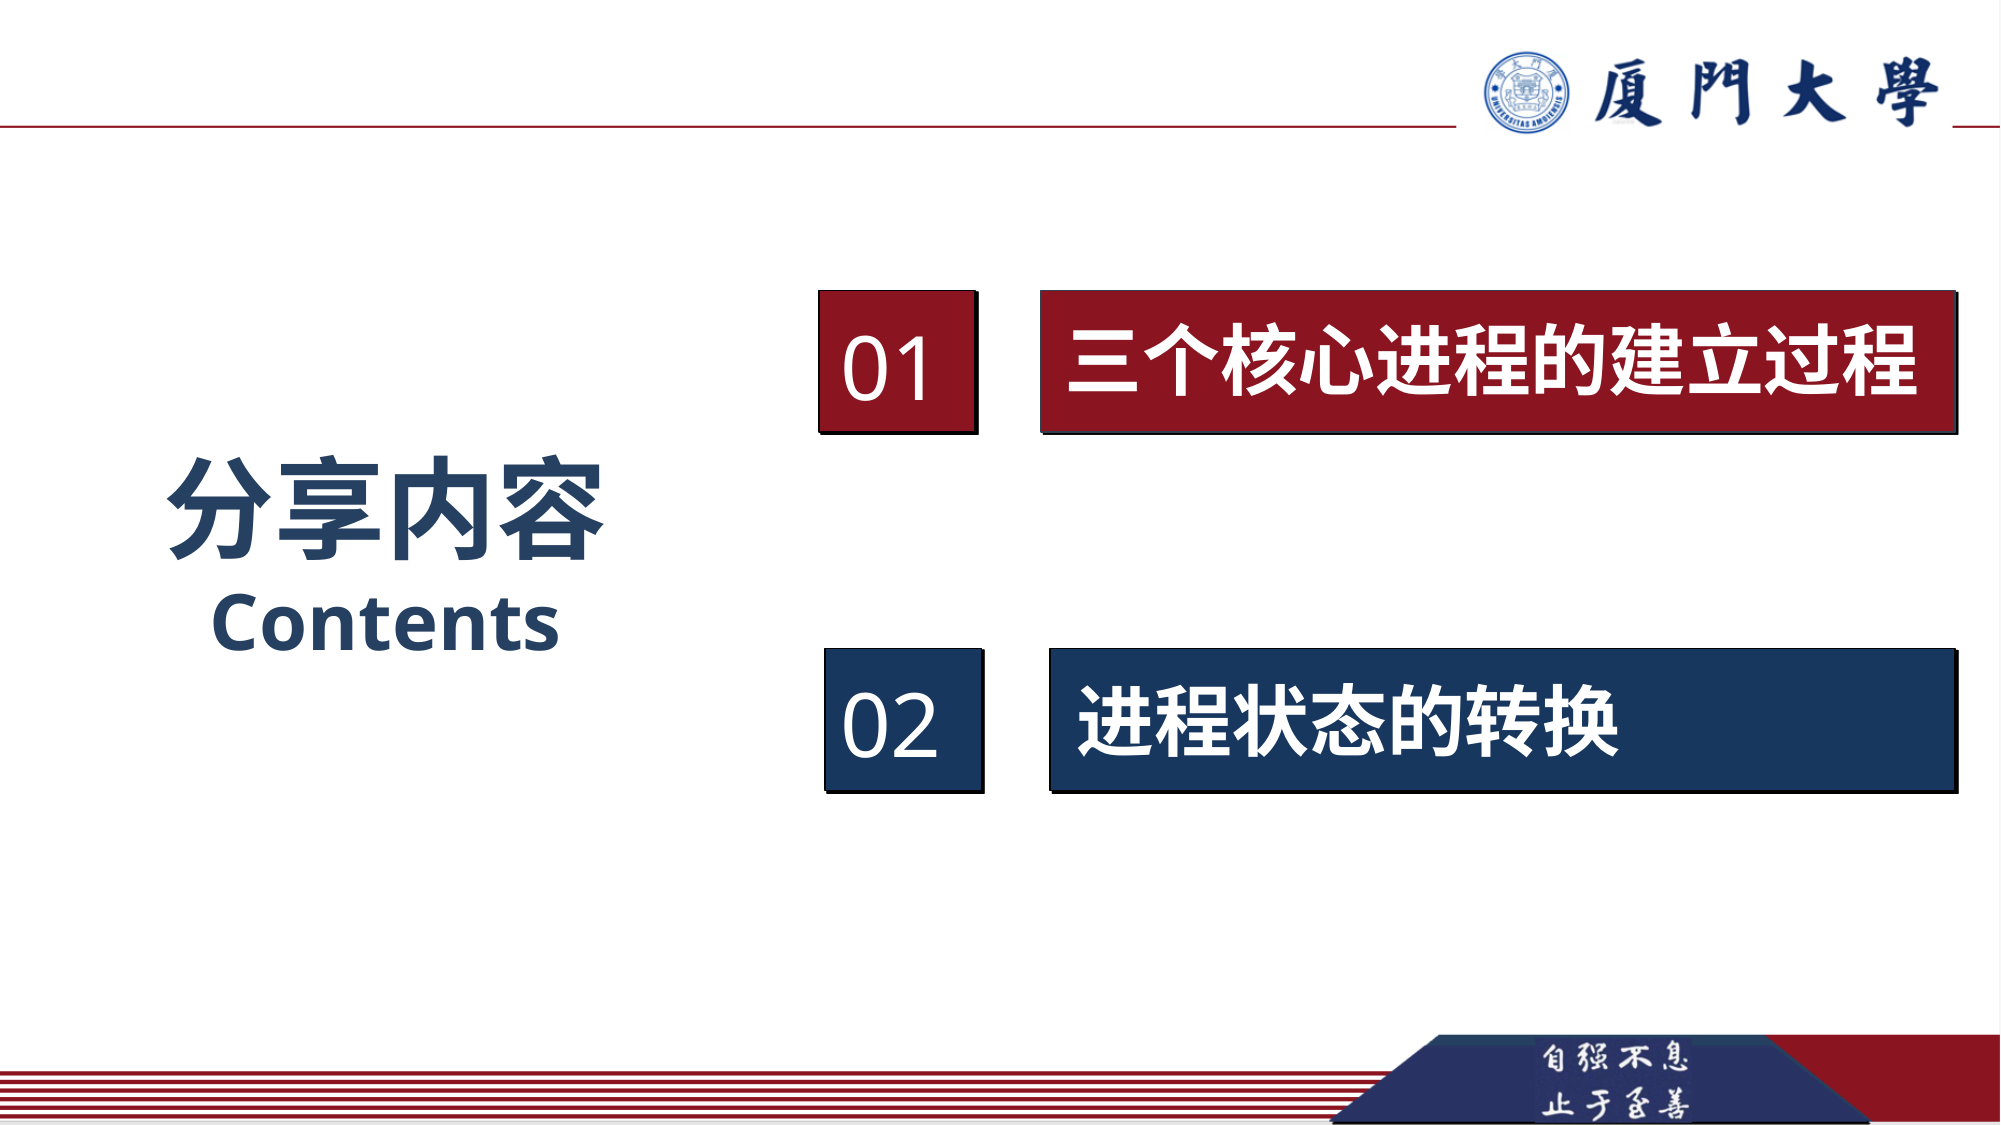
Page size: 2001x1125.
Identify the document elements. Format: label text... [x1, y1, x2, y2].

text_box [818, 290, 976, 433]
text_box [825, 648, 982, 661]
text_box 三个核心进程的建立过程 [1050, 304, 1956, 413]
text_box 01 [825, 304, 995, 426]
text_box [1050, 648, 1956, 791]
picture [0, 0, 2001, 1125]
text_box 进程状态的转换 [1061, 664, 1919, 773]
text_box 02 [825, 661, 994, 783]
text_box [825, 783, 982, 791]
text_box [1041, 290, 1956, 433]
text_box 分享内容 Contents [148, 432, 624, 674]
